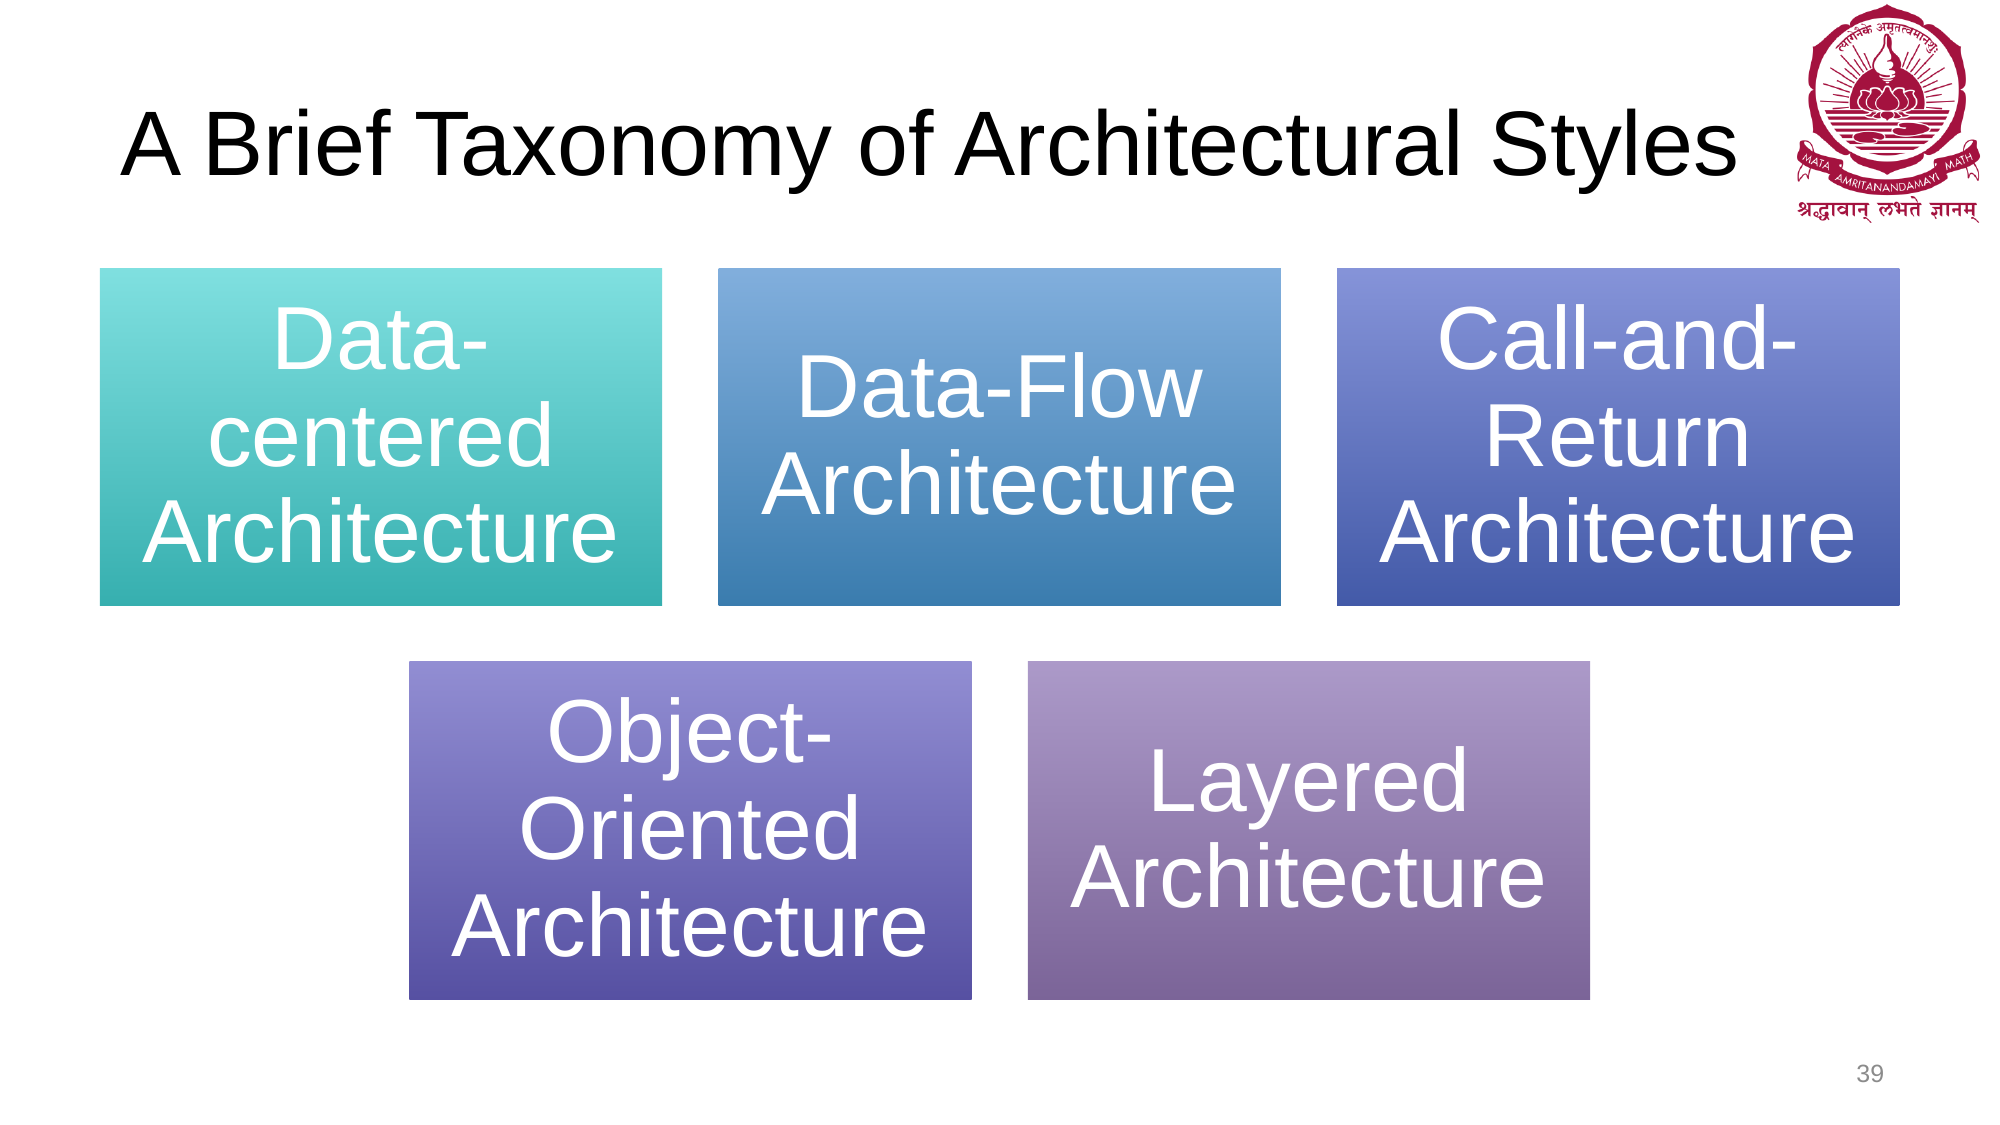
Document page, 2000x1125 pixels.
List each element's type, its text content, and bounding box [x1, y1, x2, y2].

slide_number 39 [1432, 1042, 1900, 1103]
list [99, 262, 1900, 1006]
title A Brief Taxonomy of Architectural Styles [99, 45, 1763, 233]
picture [1776, 1, 2000, 225]
